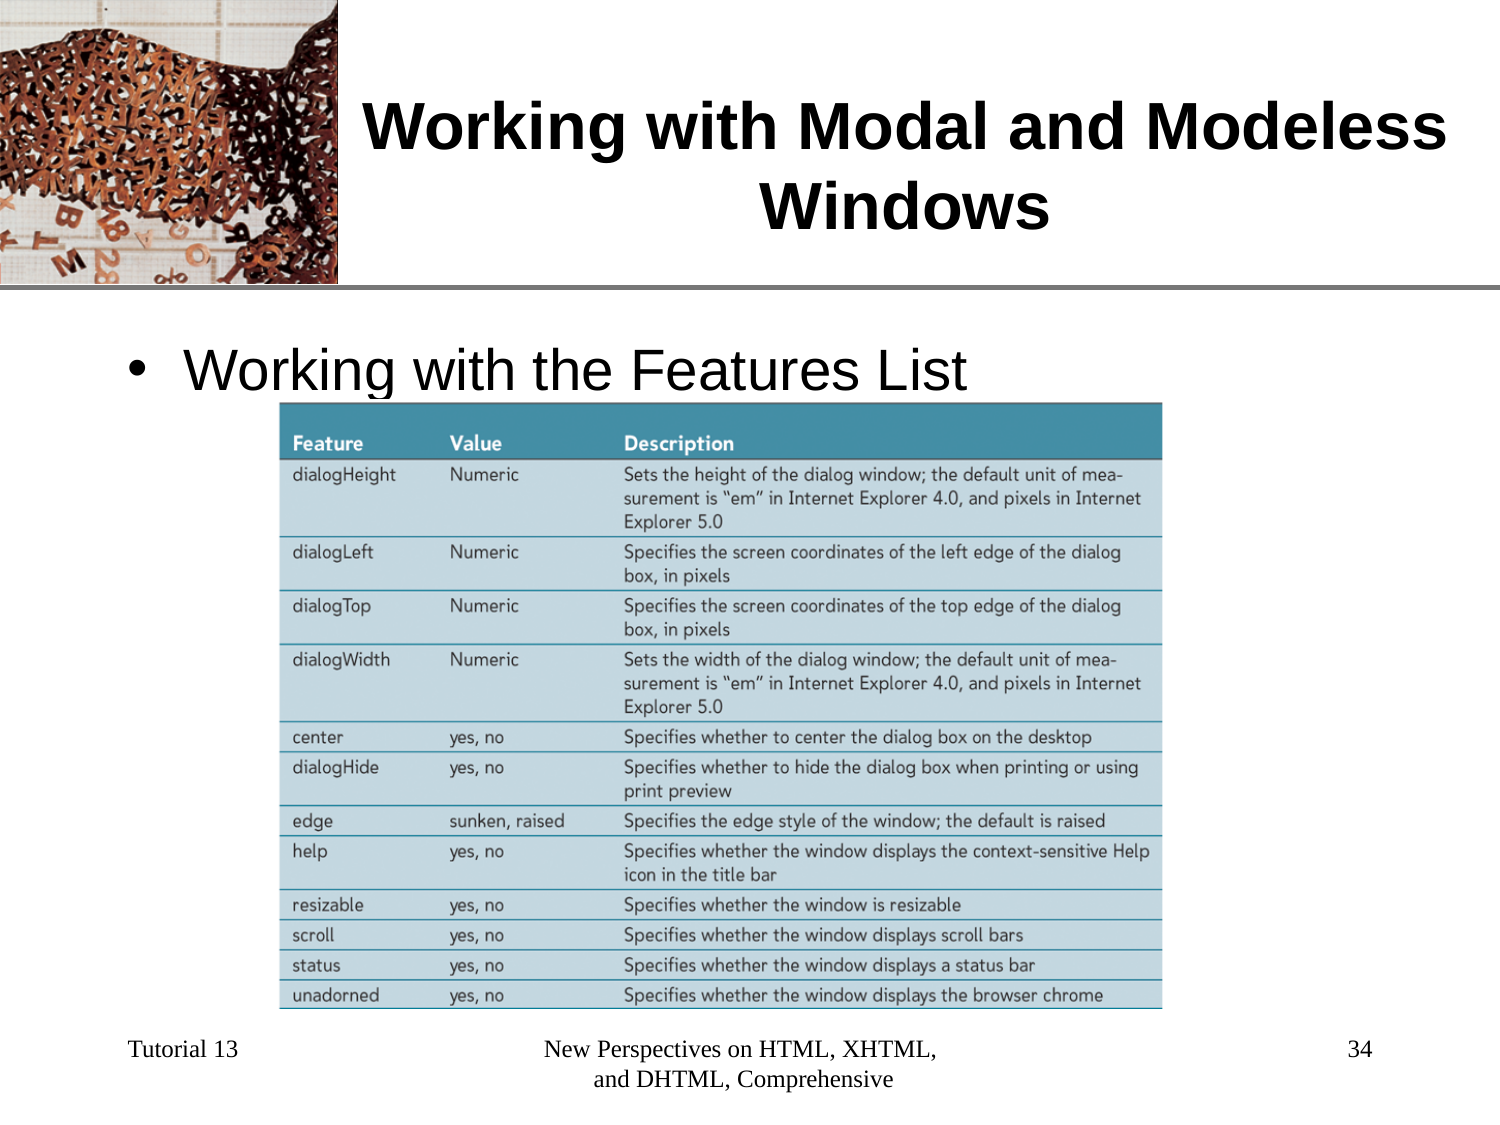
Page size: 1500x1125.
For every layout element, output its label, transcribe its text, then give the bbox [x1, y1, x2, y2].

text_box New Perspectives on HTML, XHTML, and DHTML, Comprehensive [425, 1024, 1063, 1100]
picture [262, 399, 1163, 1009]
list Working with the Features List [112, 324, 1388, 1000]
title Working with Modal and Modeless Windows [337, 62, 1475, 263]
text_box Tutorial 13 [112, 1024, 425, 1100]
text_box ‹#› [1074, 1024, 1388, 1100]
